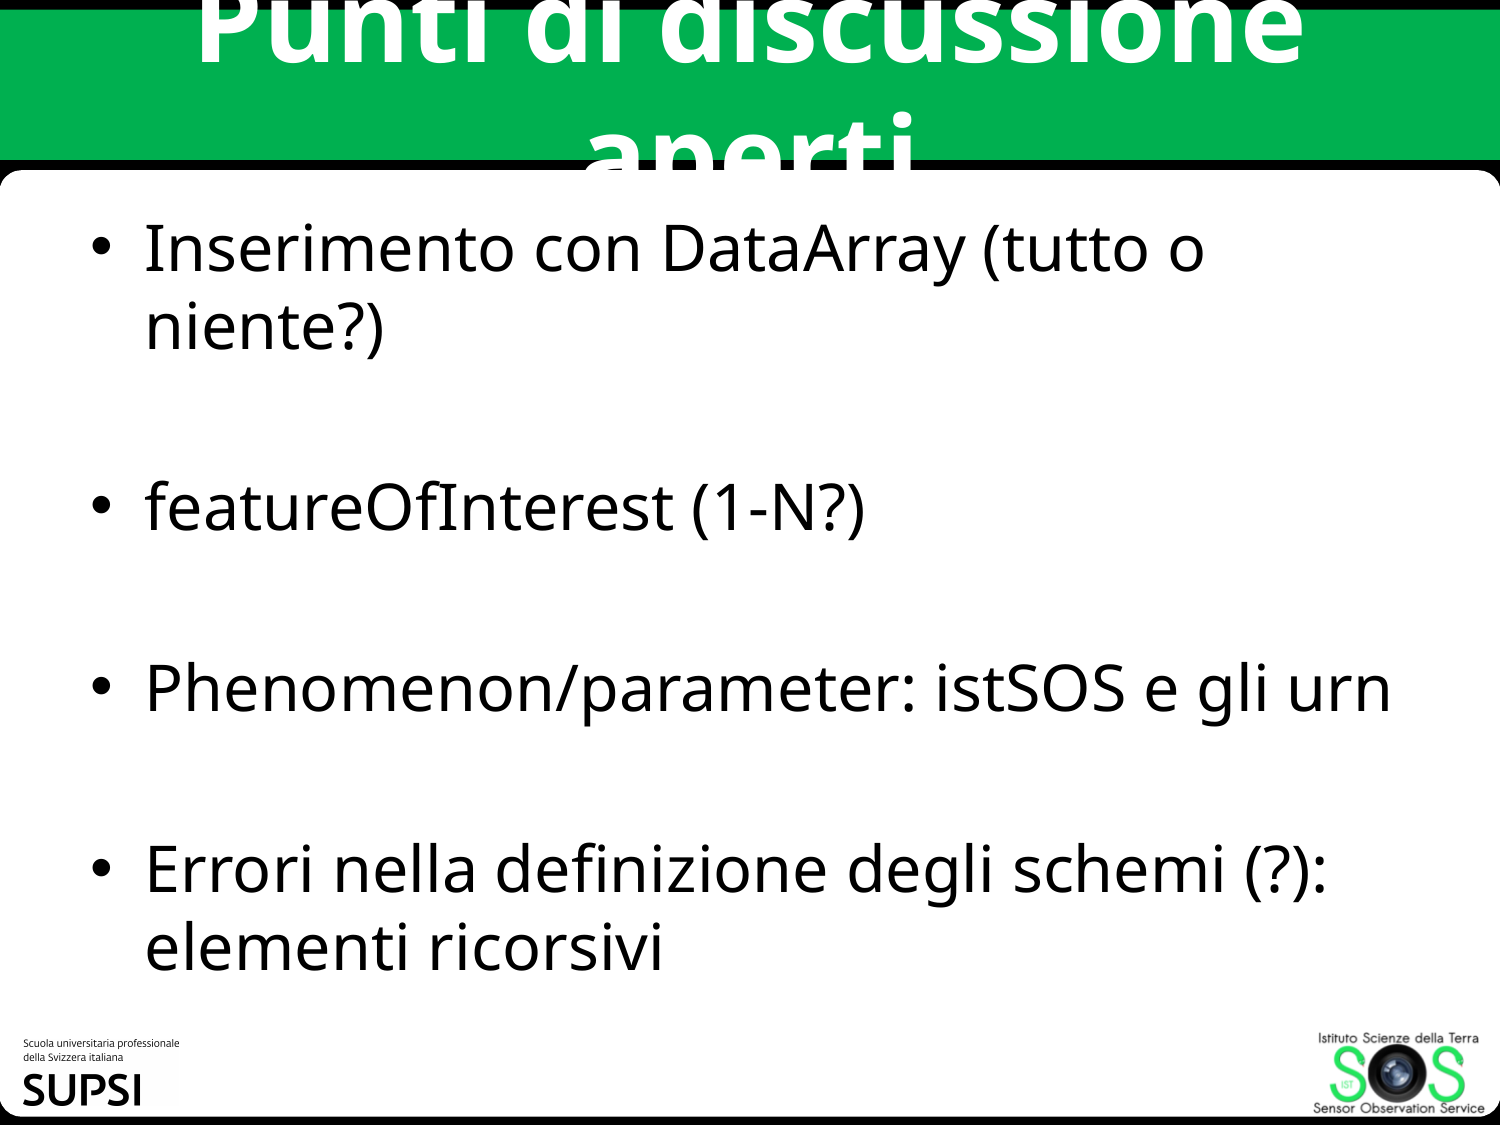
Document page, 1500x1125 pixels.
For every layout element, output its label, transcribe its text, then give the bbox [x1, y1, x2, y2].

list Inserimento con DataArray (tutto o niente?) featureOfInterest (1-N?) Phenomenon/parameter: istSOS e gli urn Errori nella definizione degli schemi (?): elementi ricorsivi [75, 199, 1425, 1005]
picture [23, 1039, 179, 1106]
picture [1312, 1031, 1486, 1114]
title Punti di discussione aperti [0, 9, 1500, 160]
